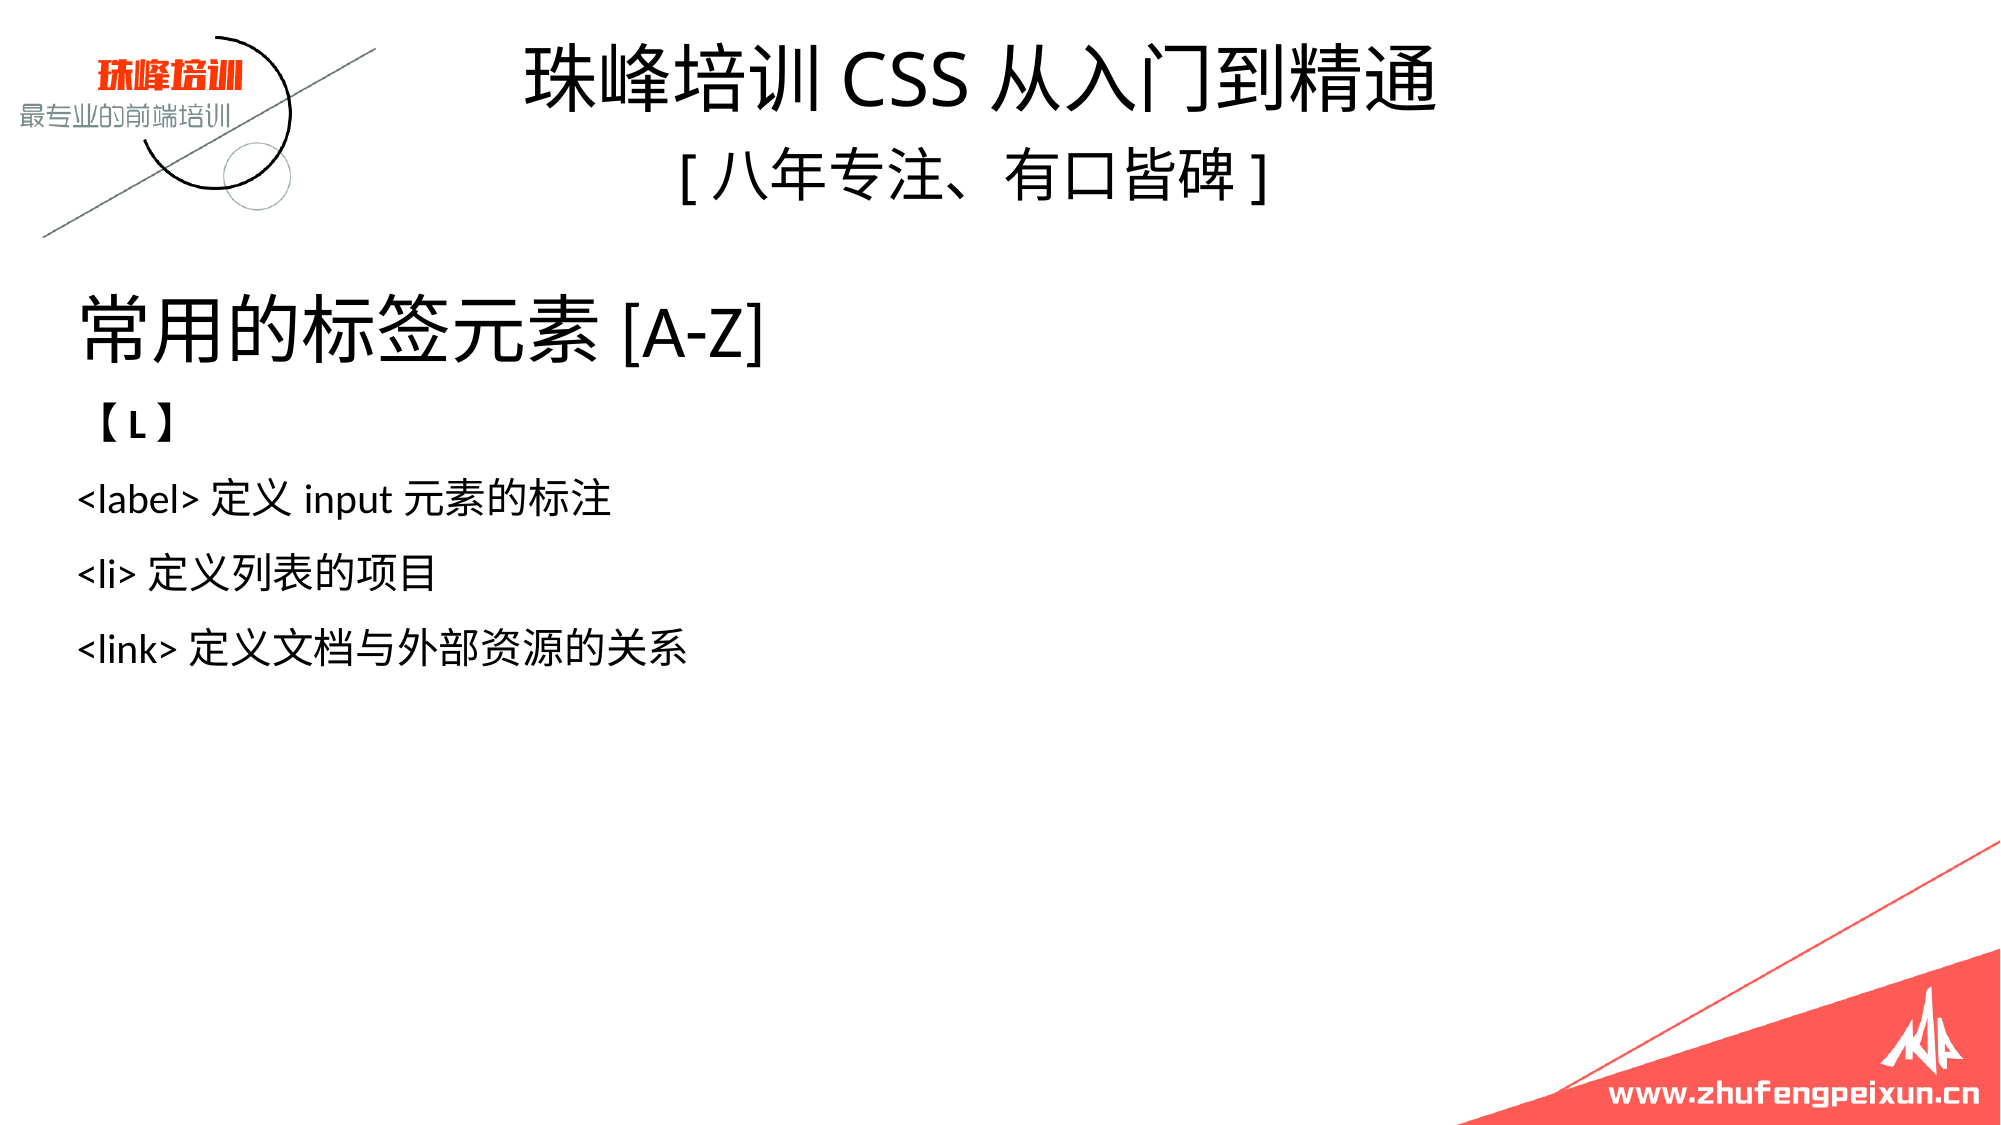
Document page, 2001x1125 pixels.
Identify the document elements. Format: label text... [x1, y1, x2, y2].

title 常用的标签元素[A-Z] 【L】 <label>定义input元素的标注 <li>定义列表的项目 <link>定义文档与外部资源的关系 [62, 229, 2000, 1113]
text_box 珠峰培训CSS从入门到精通 [八年专注、有口皆碑] [507, 23, 1737, 264]
picture [18, 36, 376, 238]
picture [1437, 796, 2001, 1125]
